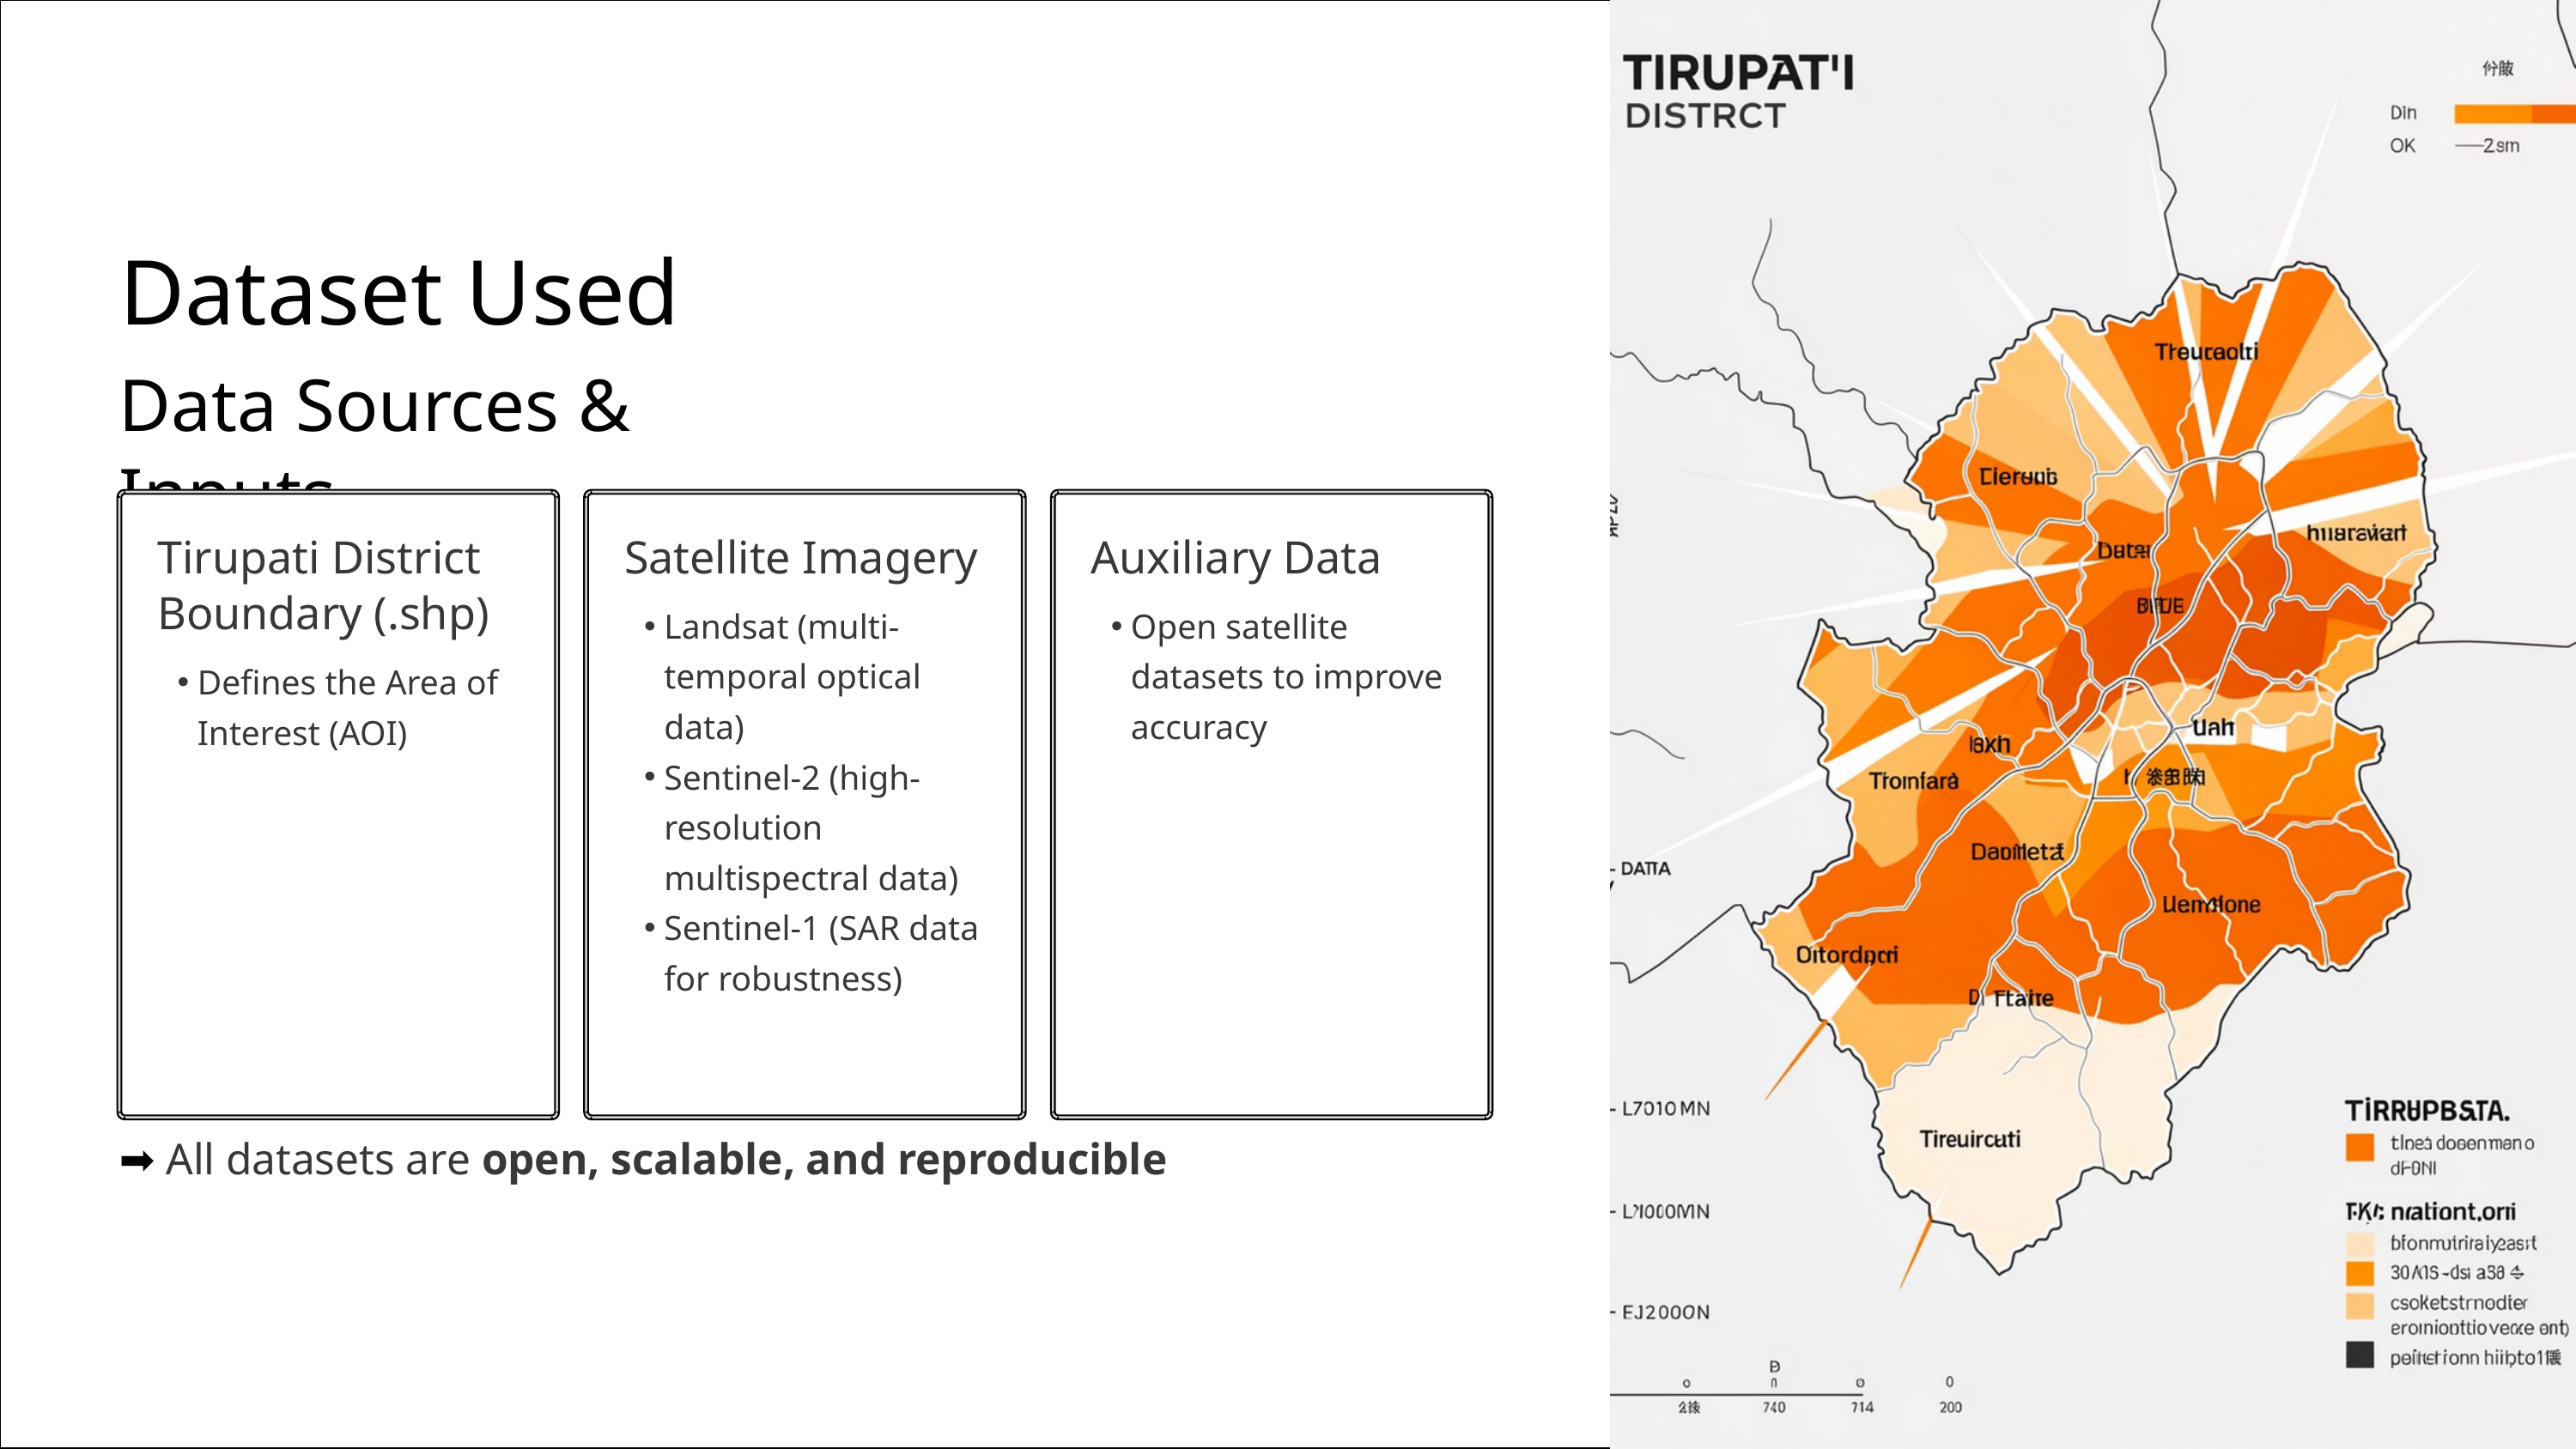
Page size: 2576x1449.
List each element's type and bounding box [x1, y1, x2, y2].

text_box [117, 489, 560, 1120]
text_box [1050, 489, 1493, 1120]
text_box [0, 0, 1607, 1449]
text_box [584, 489, 1026, 1120]
text_box [1609, 0, 2576, 1449]
